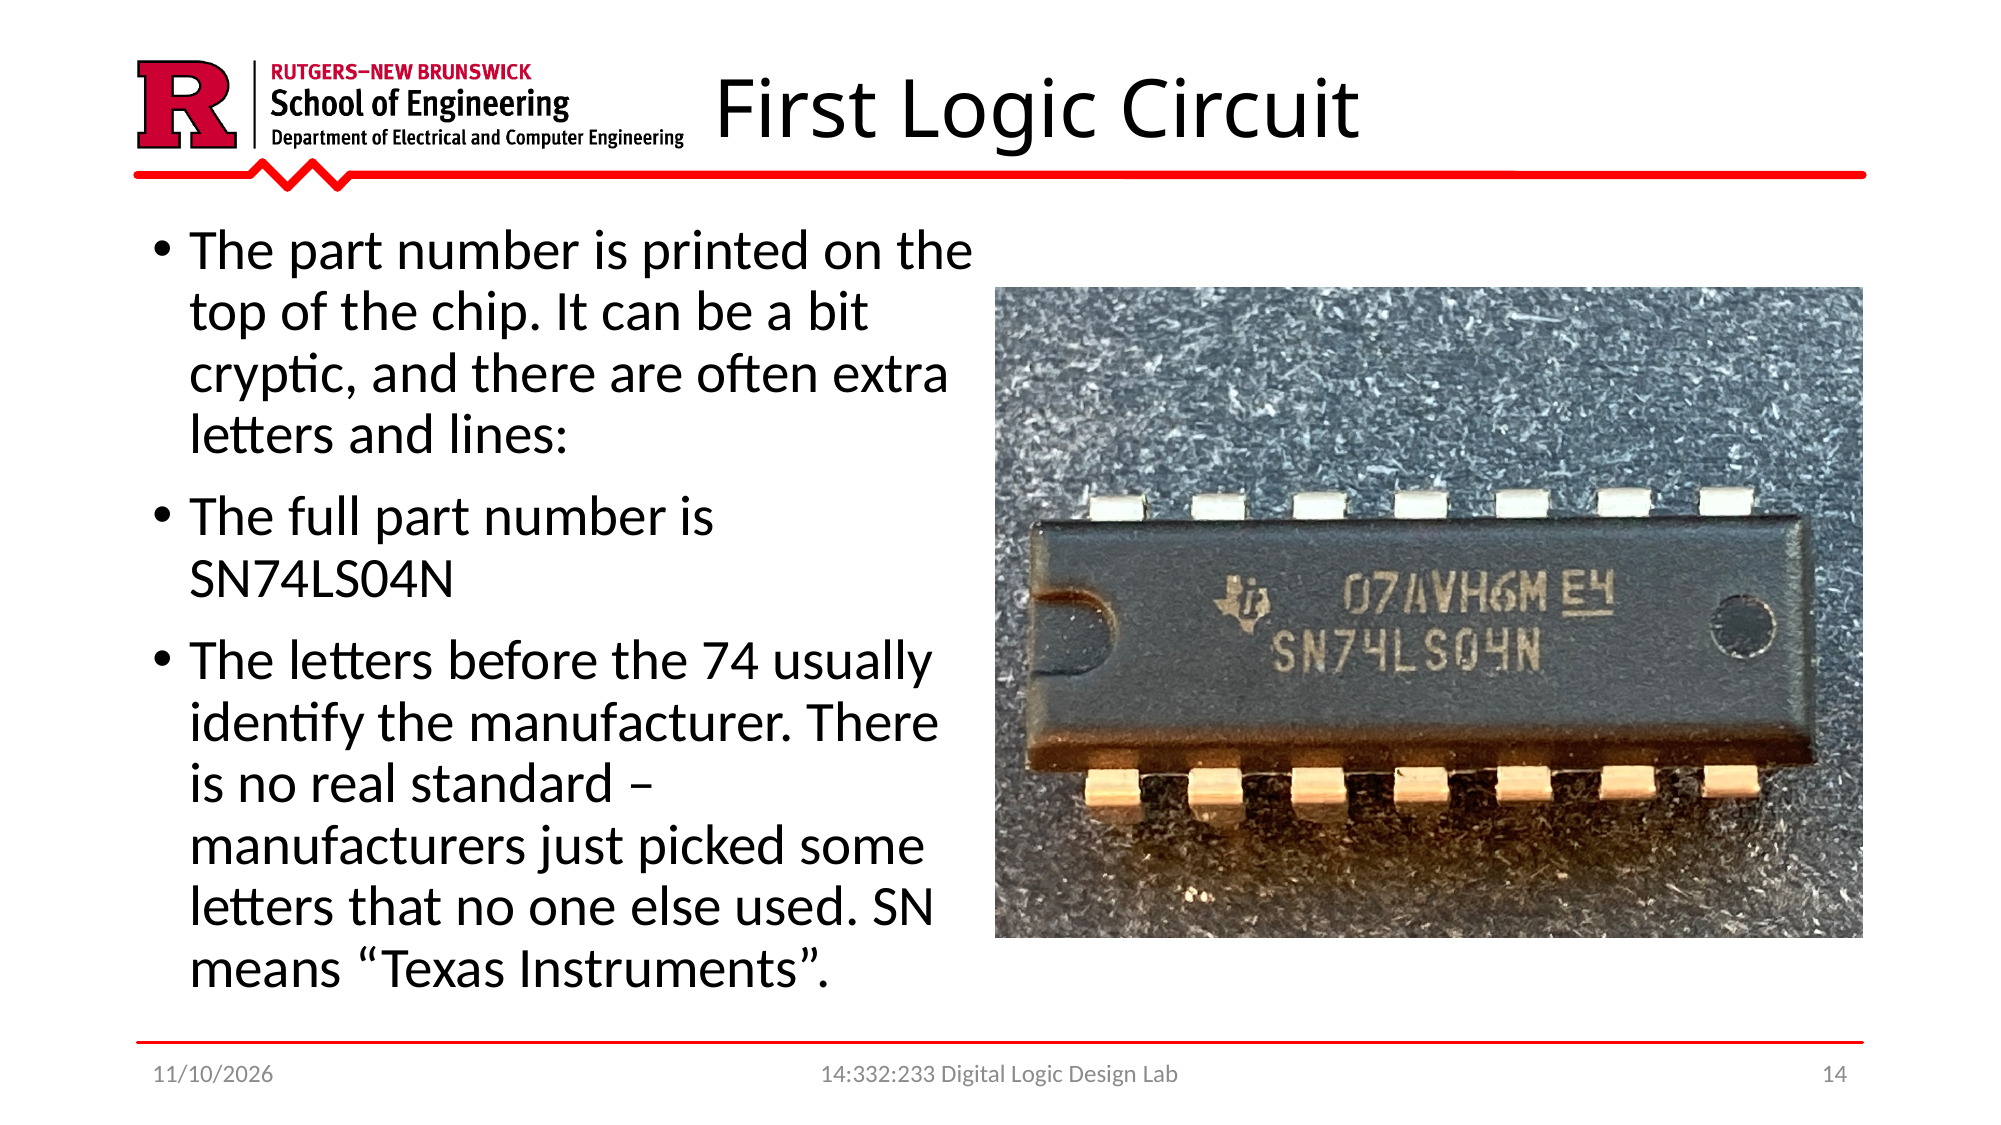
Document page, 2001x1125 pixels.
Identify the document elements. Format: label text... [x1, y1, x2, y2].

title First Logic Circuit [698, 59, 1863, 163]
slide_number 14 [1412, 1042, 1863, 1103]
text_box The part number is printed on the top of the chip. It can be a bit cryptic, and there are often extra letters and lines: The full part number is SN74LS04N The letters before the 74 usually identify the manufacturer. There is no real standard – manufacturers just picked some letters that no one else used. SN means “Texas Instruments”. [137, 212, 996, 1014]
footer 14:332:233 Digital Logic Design Lab [662, 1042, 1338, 1103]
picture [137, 60, 684, 149]
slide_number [137, 1042, 588, 1103]
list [995, 287, 1863, 938]
